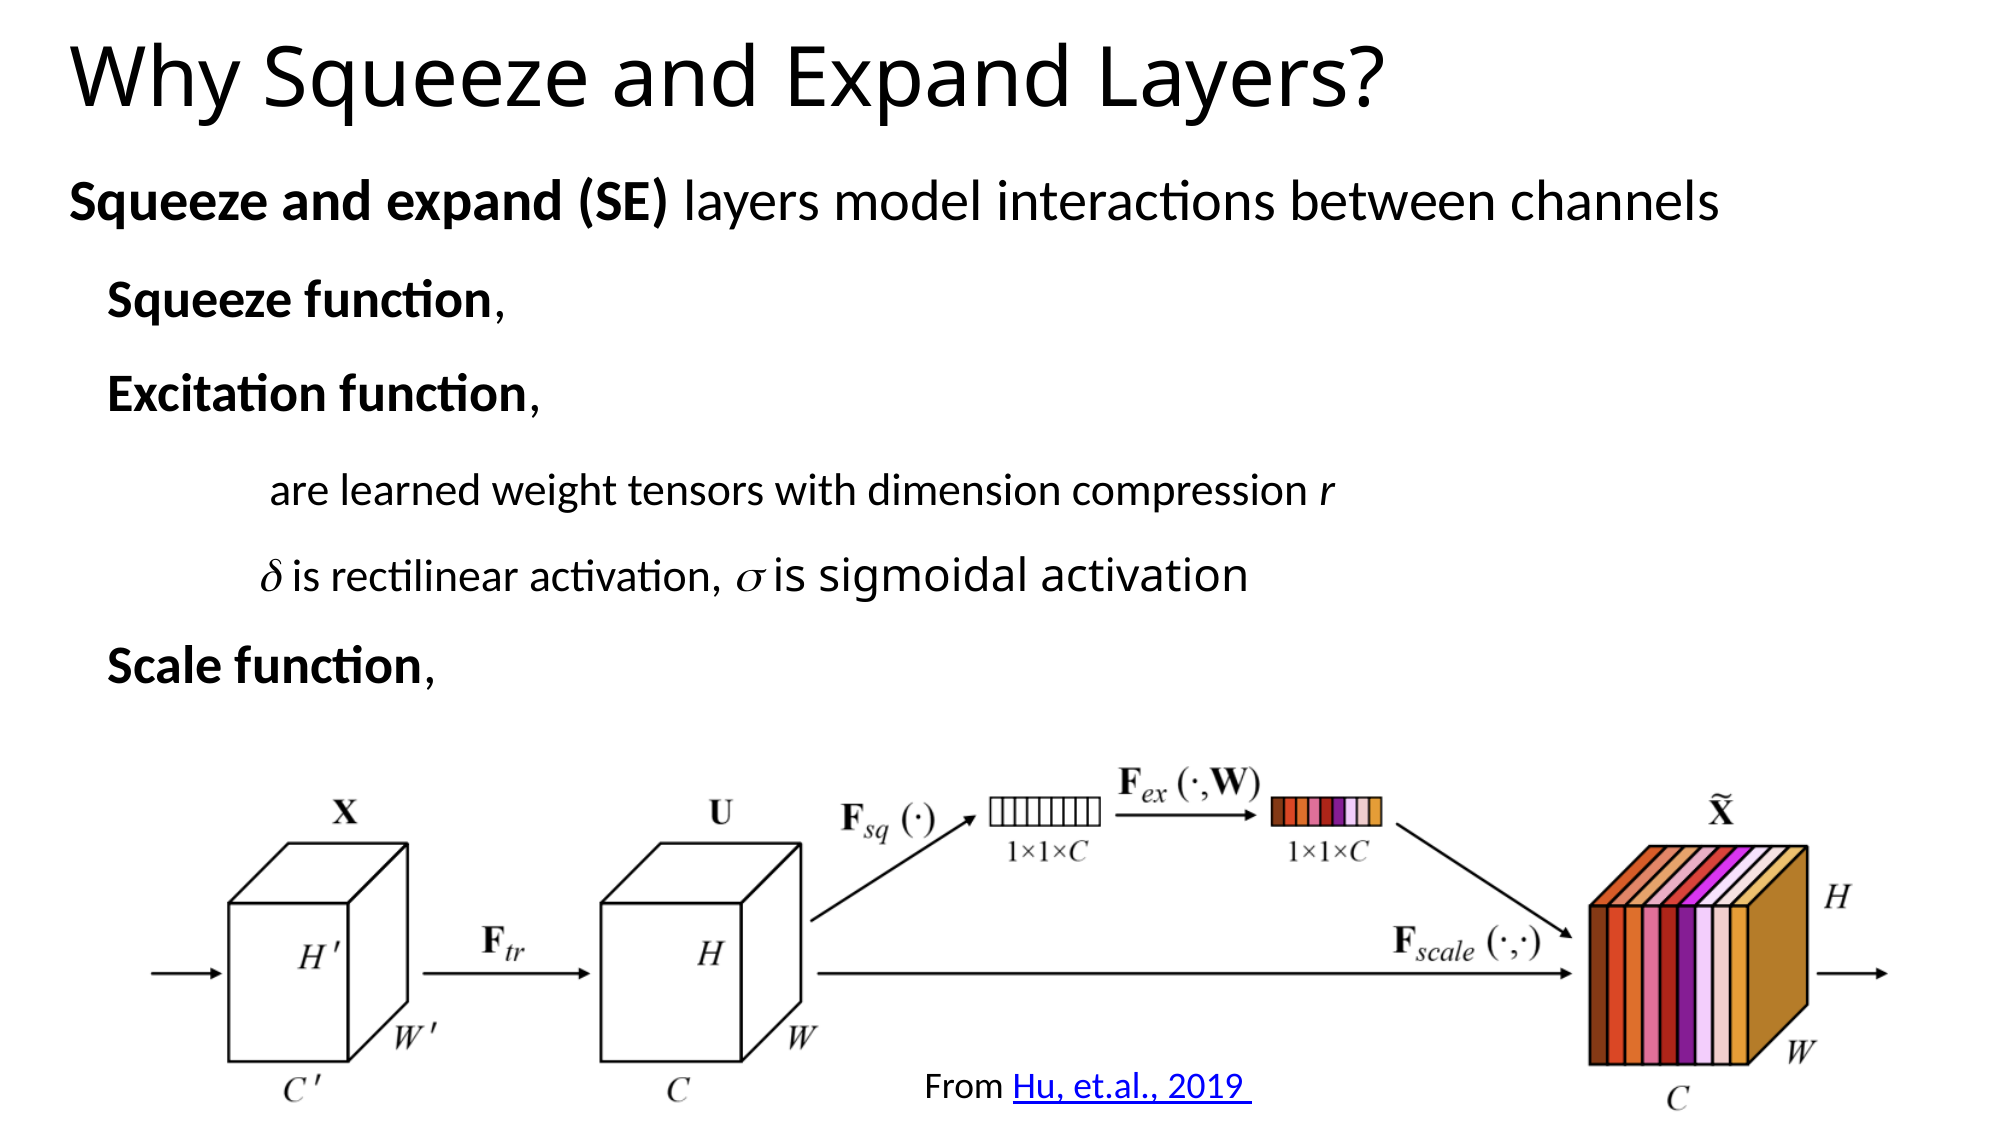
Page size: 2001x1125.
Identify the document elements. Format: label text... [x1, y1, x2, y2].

picture [138, 747, 1895, 1116]
title Why Squeeze and Expand Layers? [54, 34, 1966, 146]
list Squeeze and expand (SE) layers model interactions between channels [54, 154, 1946, 266]
